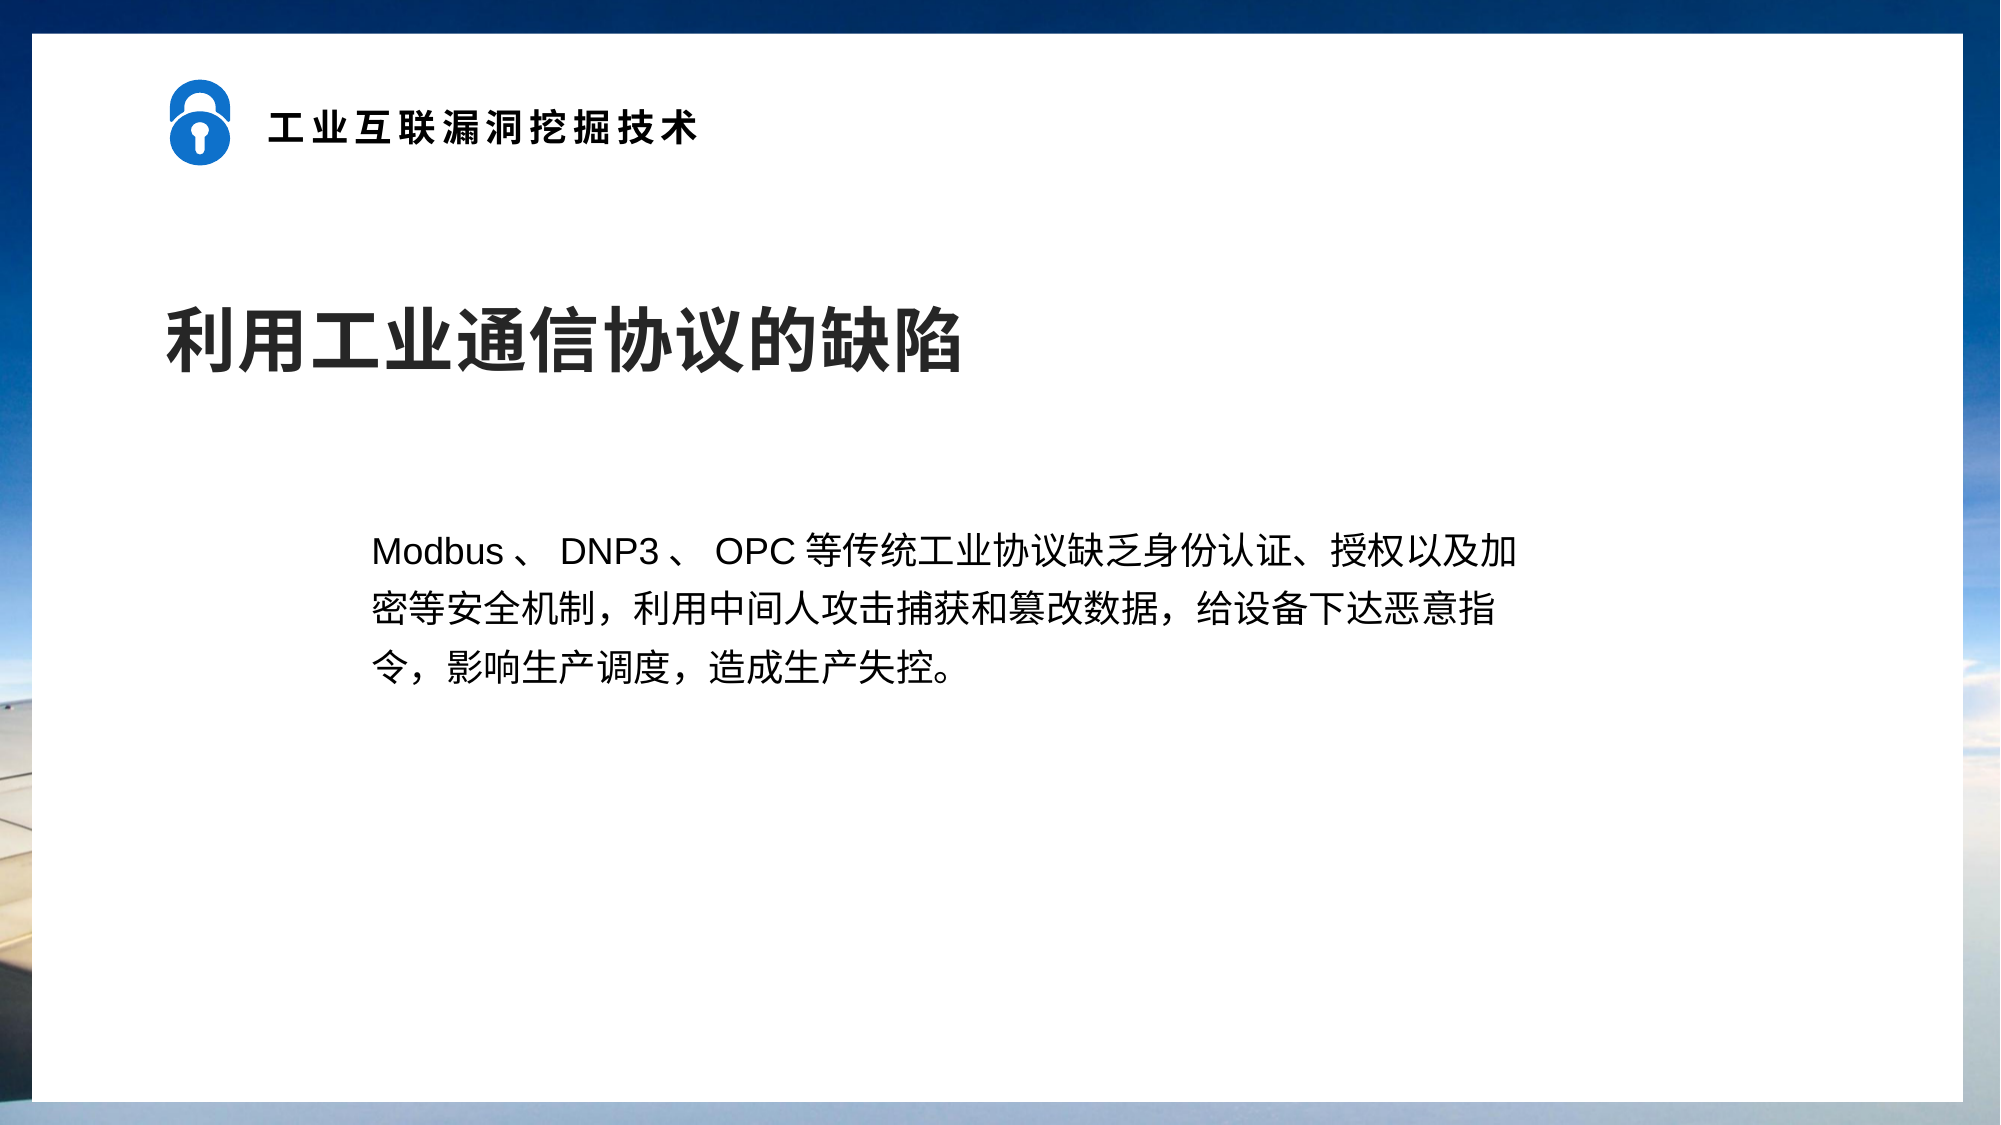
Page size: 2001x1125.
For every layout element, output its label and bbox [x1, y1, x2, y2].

text_box [169, 79, 231, 166]
picture [0, 0, 2000, 1125]
